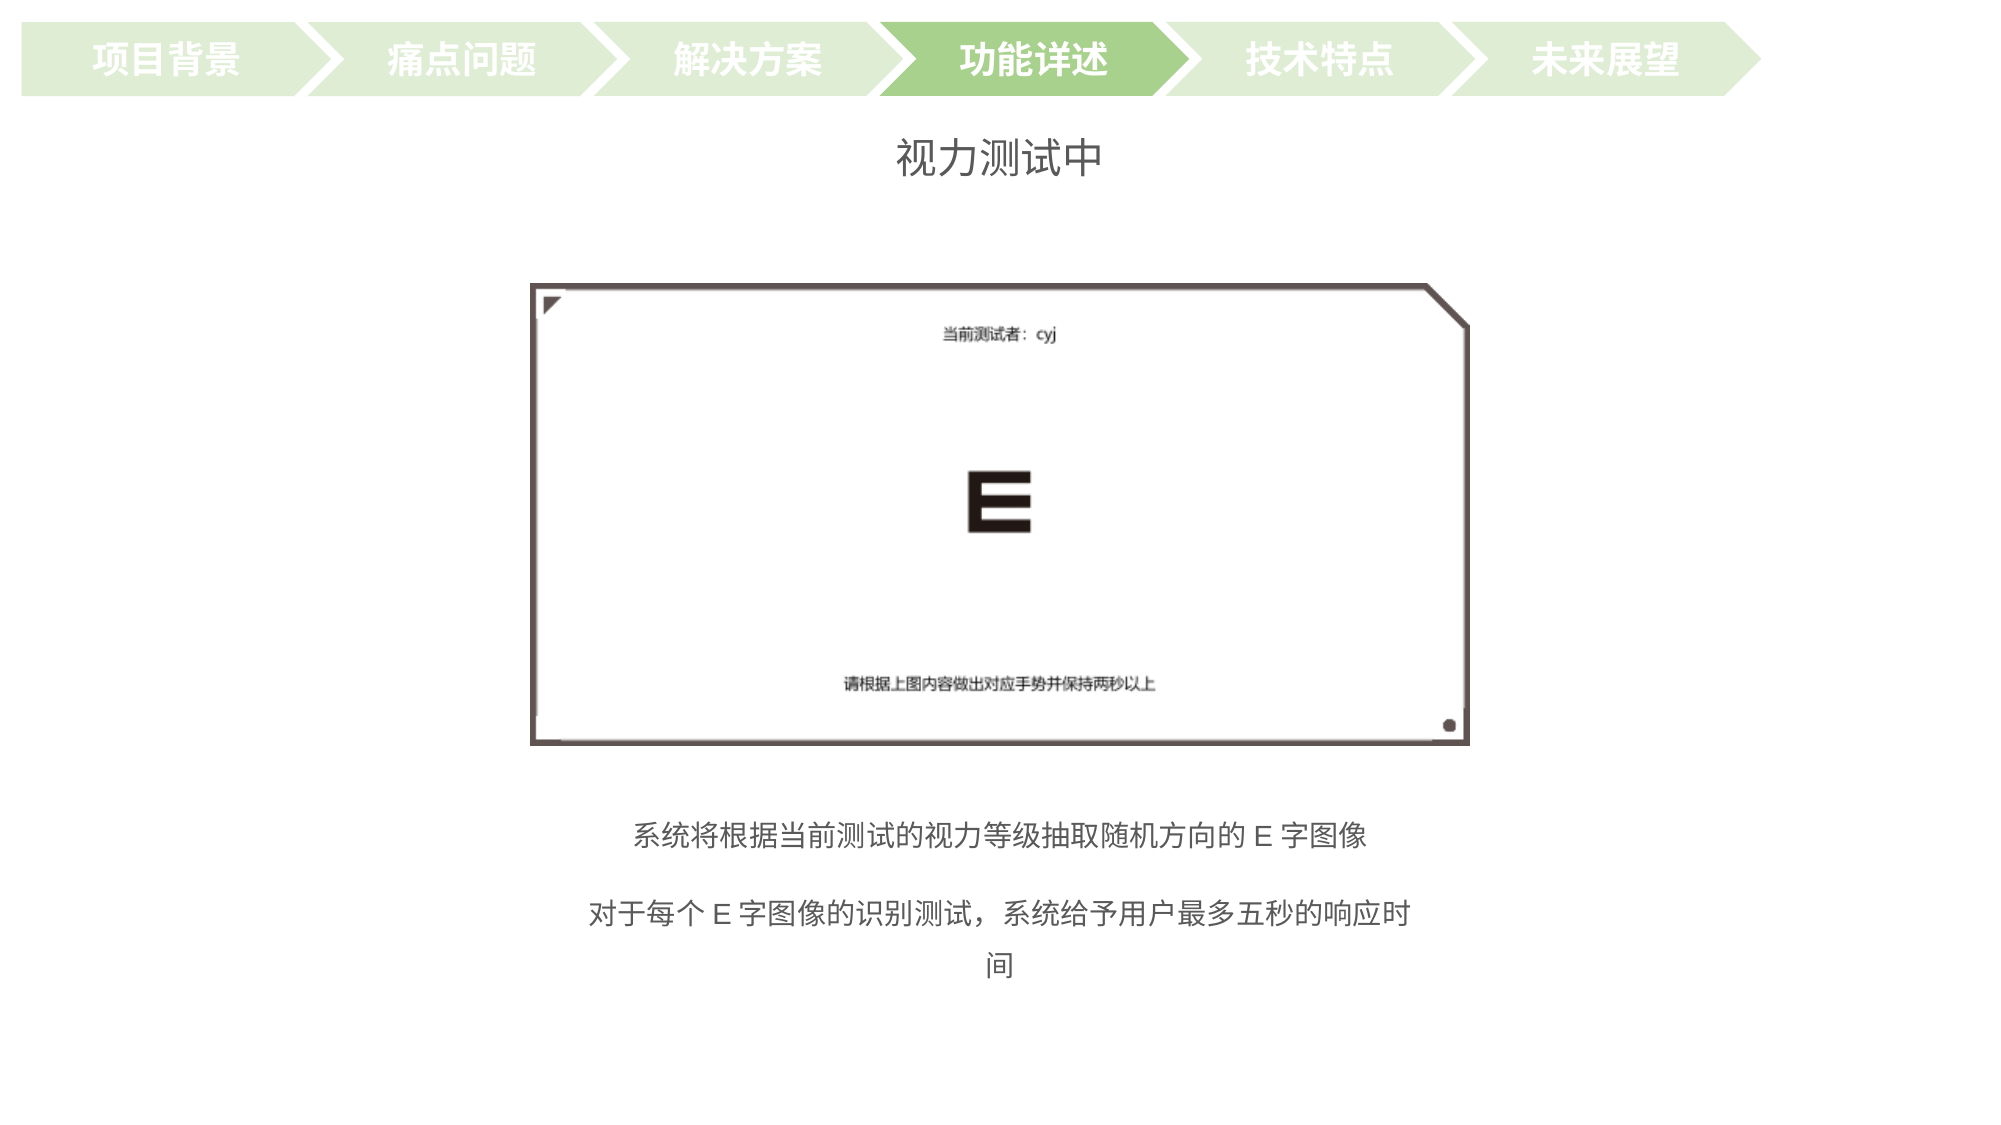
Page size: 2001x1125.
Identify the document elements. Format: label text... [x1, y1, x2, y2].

text_box 技术特点 [1163, 20, 1477, 97]
text_box 系统将根据当前测试的视力等级抽取随机方向的E字图像 对于每个E字图像的识别测试，系统给予用户最多五秒的响应时间 [559, 792, 1441, 990]
text_box 未来展望 [1449, 20, 1763, 97]
text_box 痛点问题 [305, 21, 619, 98]
text_box 视力测试中 [821, 124, 1179, 190]
text_box 项目背景 [20, 21, 333, 98]
text_box 解决方案 [591, 20, 905, 97]
text_box 功能详述 [877, 20, 1191, 97]
picture [530, 283, 1470, 746]
